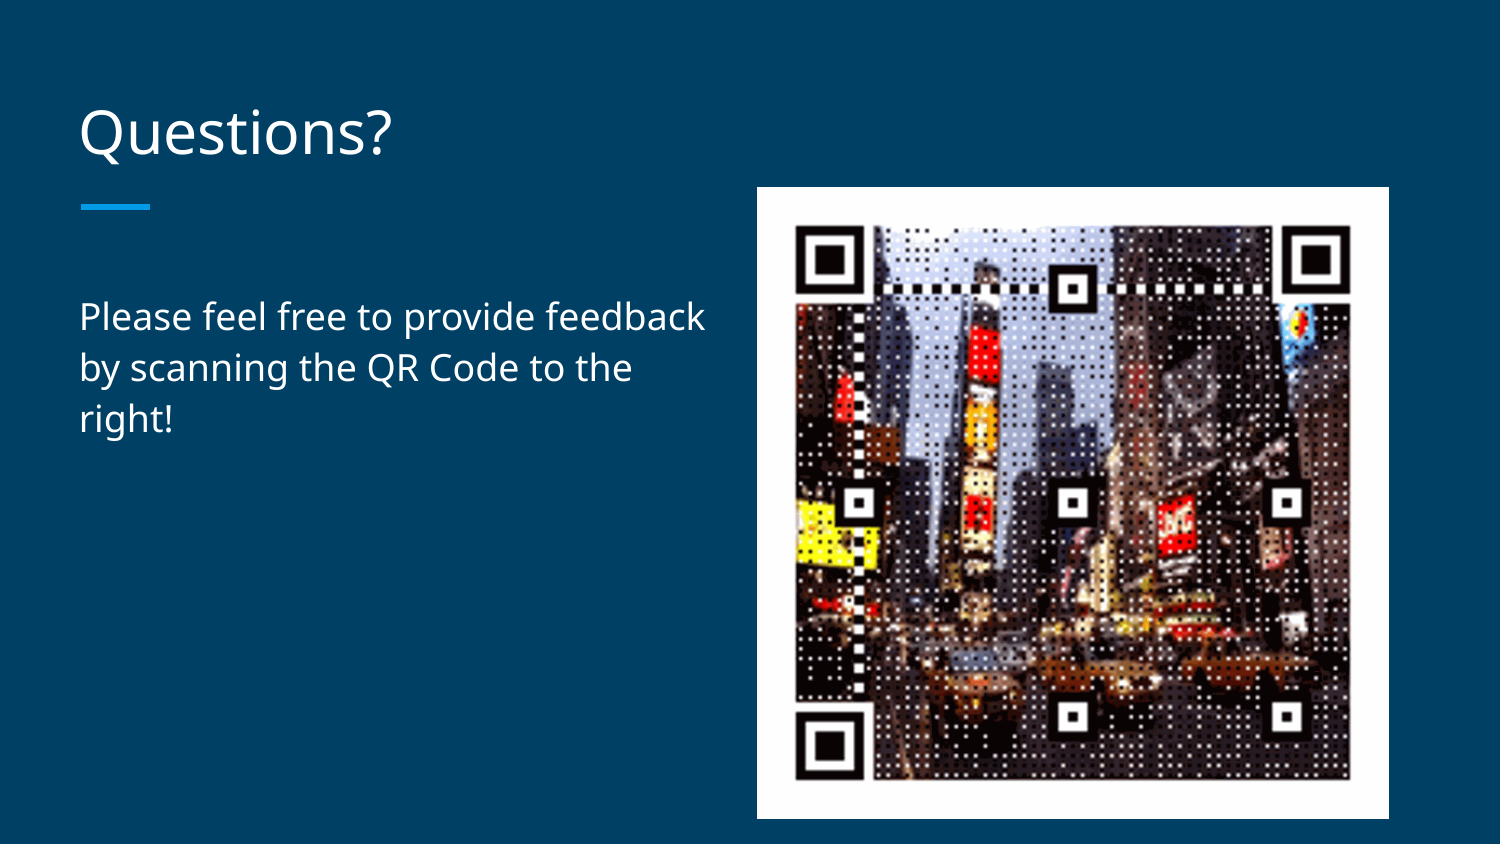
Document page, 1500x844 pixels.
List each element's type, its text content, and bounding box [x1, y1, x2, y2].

picture [756, 187, 1389, 819]
title Questions? [63, 75, 1437, 188]
list Please feel free to provide feedback by scanning the QR Code to the right! [63, 275, 729, 687]
